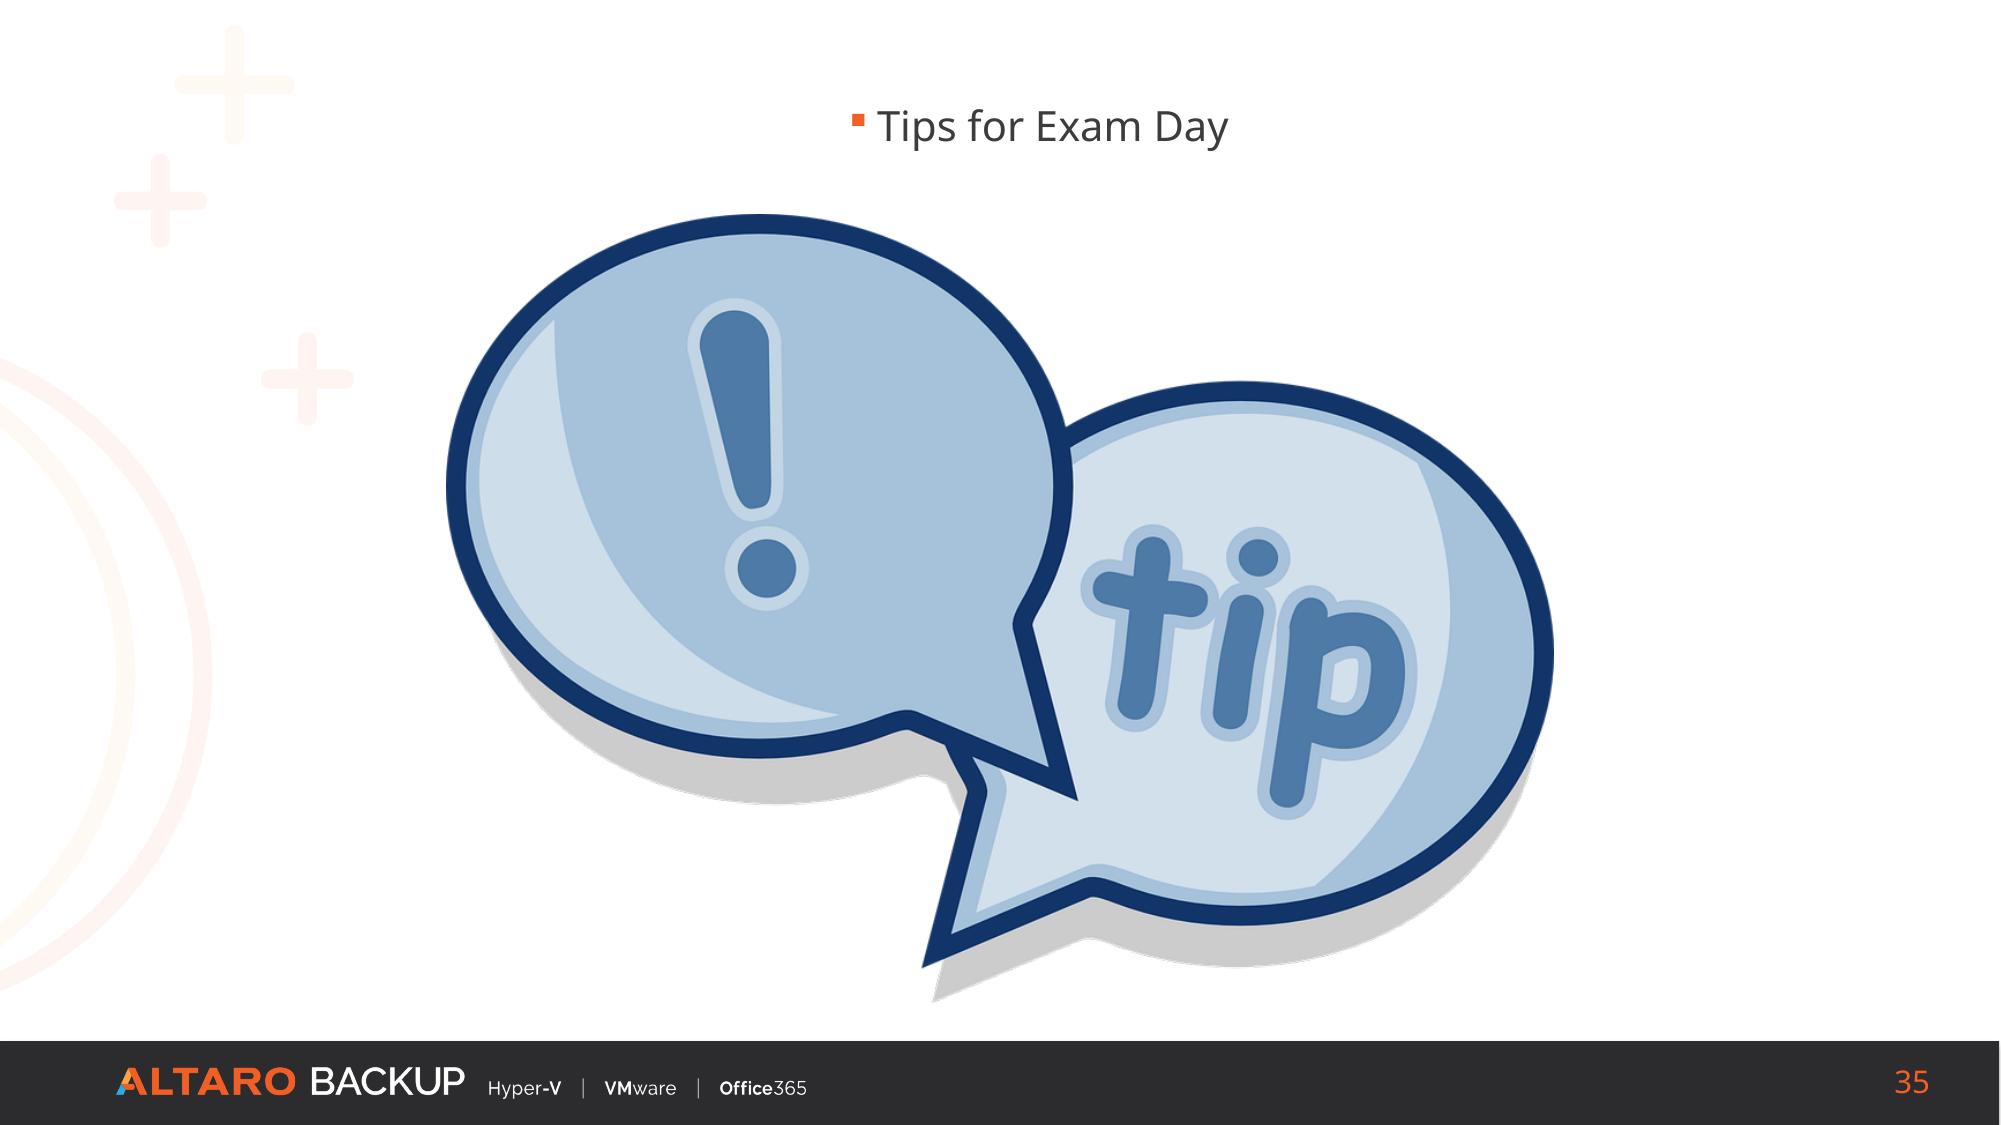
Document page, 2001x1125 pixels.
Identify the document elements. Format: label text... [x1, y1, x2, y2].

list Tips for Exam Day [834, 92, 2000, 152]
picture [445, 214, 1554, 1003]
picture [116, 1067, 806, 1099]
